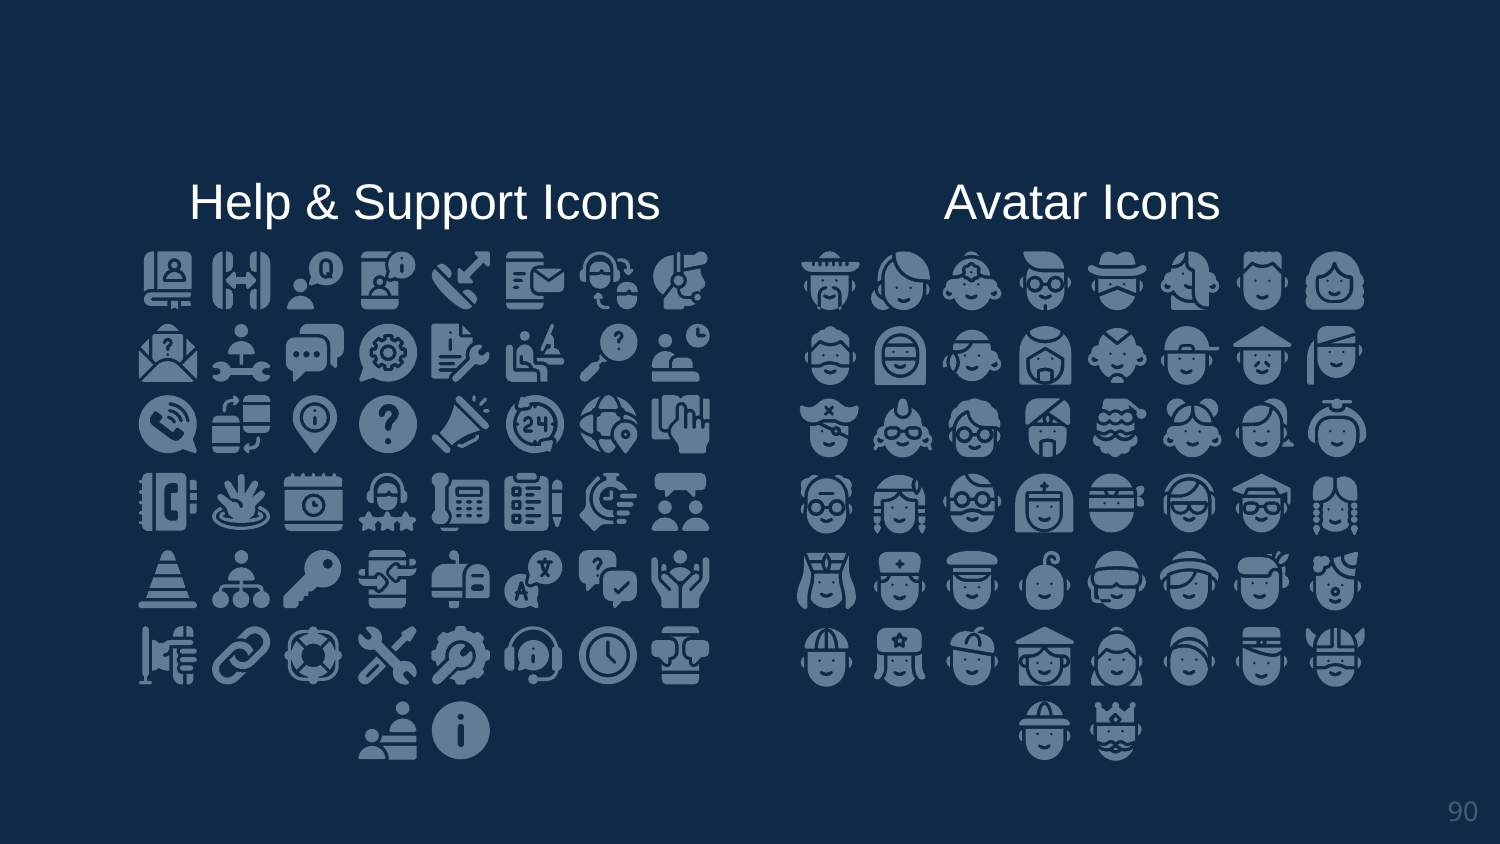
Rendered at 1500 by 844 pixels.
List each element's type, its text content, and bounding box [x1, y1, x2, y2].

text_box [504, 472, 563, 532]
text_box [651, 472, 710, 532]
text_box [1160, 325, 1220, 386]
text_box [1309, 551, 1362, 611]
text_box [504, 626, 563, 685]
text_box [578, 472, 638, 532]
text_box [578, 549, 638, 609]
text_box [431, 323, 490, 383]
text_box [1163, 473, 1216, 533]
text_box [873, 474, 926, 534]
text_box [874, 325, 927, 386]
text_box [870, 251, 931, 311]
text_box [1162, 398, 1223, 458]
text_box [578, 251, 639, 310]
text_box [579, 394, 638, 454]
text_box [212, 323, 271, 382]
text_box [286, 251, 344, 310]
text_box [211, 473, 271, 531]
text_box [796, 552, 857, 610]
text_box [1312, 476, 1359, 536]
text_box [579, 323, 638, 383]
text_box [143, 251, 193, 310]
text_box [358, 323, 418, 382]
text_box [1235, 398, 1295, 458]
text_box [358, 549, 417, 609]
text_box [1089, 701, 1142, 762]
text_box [1018, 550, 1071, 610]
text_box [138, 549, 198, 609]
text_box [1092, 398, 1147, 458]
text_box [1235, 626, 1288, 686]
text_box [804, 325, 857, 386]
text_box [800, 474, 853, 534]
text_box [1233, 550, 1290, 610]
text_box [800, 627, 853, 687]
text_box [138, 472, 198, 532]
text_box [1025, 398, 1071, 458]
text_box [1014, 626, 1075, 686]
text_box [942, 329, 1002, 382]
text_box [942, 473, 1002, 533]
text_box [1305, 251, 1365, 311]
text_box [1090, 626, 1143, 686]
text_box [211, 549, 271, 609]
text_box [873, 551, 926, 611]
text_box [360, 251, 416, 310]
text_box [800, 250, 861, 311]
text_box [799, 398, 859, 458]
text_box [1019, 325, 1072, 386]
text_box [212, 251, 271, 310]
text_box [942, 251, 1002, 311]
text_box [1307, 398, 1367, 458]
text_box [1236, 251, 1289, 311]
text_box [1232, 473, 1291, 533]
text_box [285, 323, 345, 382]
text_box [504, 549, 563, 609]
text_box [651, 323, 710, 382]
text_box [210, 626, 272, 685]
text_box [1088, 473, 1145, 533]
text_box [651, 394, 710, 454]
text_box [1163, 626, 1216, 686]
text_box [1087, 550, 1147, 610]
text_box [1014, 473, 1075, 533]
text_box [1087, 251, 1148, 311]
text_box [359, 395, 418, 454]
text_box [652, 251, 709, 310]
title Avatar Icons [797, 154, 1369, 234]
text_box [431, 472, 490, 532]
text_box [357, 701, 417, 760]
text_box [1087, 327, 1147, 384]
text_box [578, 626, 638, 685]
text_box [1306, 325, 1363, 386]
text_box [431, 394, 490, 454]
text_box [1159, 550, 1219, 610]
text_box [431, 625, 491, 685]
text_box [1019, 251, 1072, 311]
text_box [872, 398, 933, 458]
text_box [138, 323, 198, 383]
text_box [138, 395, 197, 454]
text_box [431, 549, 490, 609]
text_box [292, 394, 338, 454]
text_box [430, 251, 491, 310]
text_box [1160, 251, 1220, 311]
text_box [505, 323, 565, 382]
title Help & Support Icons [139, 154, 711, 234]
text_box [358, 472, 417, 532]
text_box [651, 626, 710, 685]
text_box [138, 625, 198, 685]
text_box [284, 626, 343, 685]
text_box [650, 549, 710, 609]
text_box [505, 394, 565, 454]
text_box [873, 627, 926, 687]
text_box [947, 398, 1002, 458]
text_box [946, 626, 999, 686]
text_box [357, 625, 418, 685]
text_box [1305, 627, 1366, 688]
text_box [283, 472, 343, 532]
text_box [505, 251, 565, 310]
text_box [1232, 325, 1293, 386]
text_box [283, 549, 342, 609]
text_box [946, 550, 999, 610]
slide_number ‹#› [1403, 779, 1494, 844]
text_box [1018, 701, 1071, 761]
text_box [212, 394, 271, 454]
text_box [431, 701, 490, 760]
